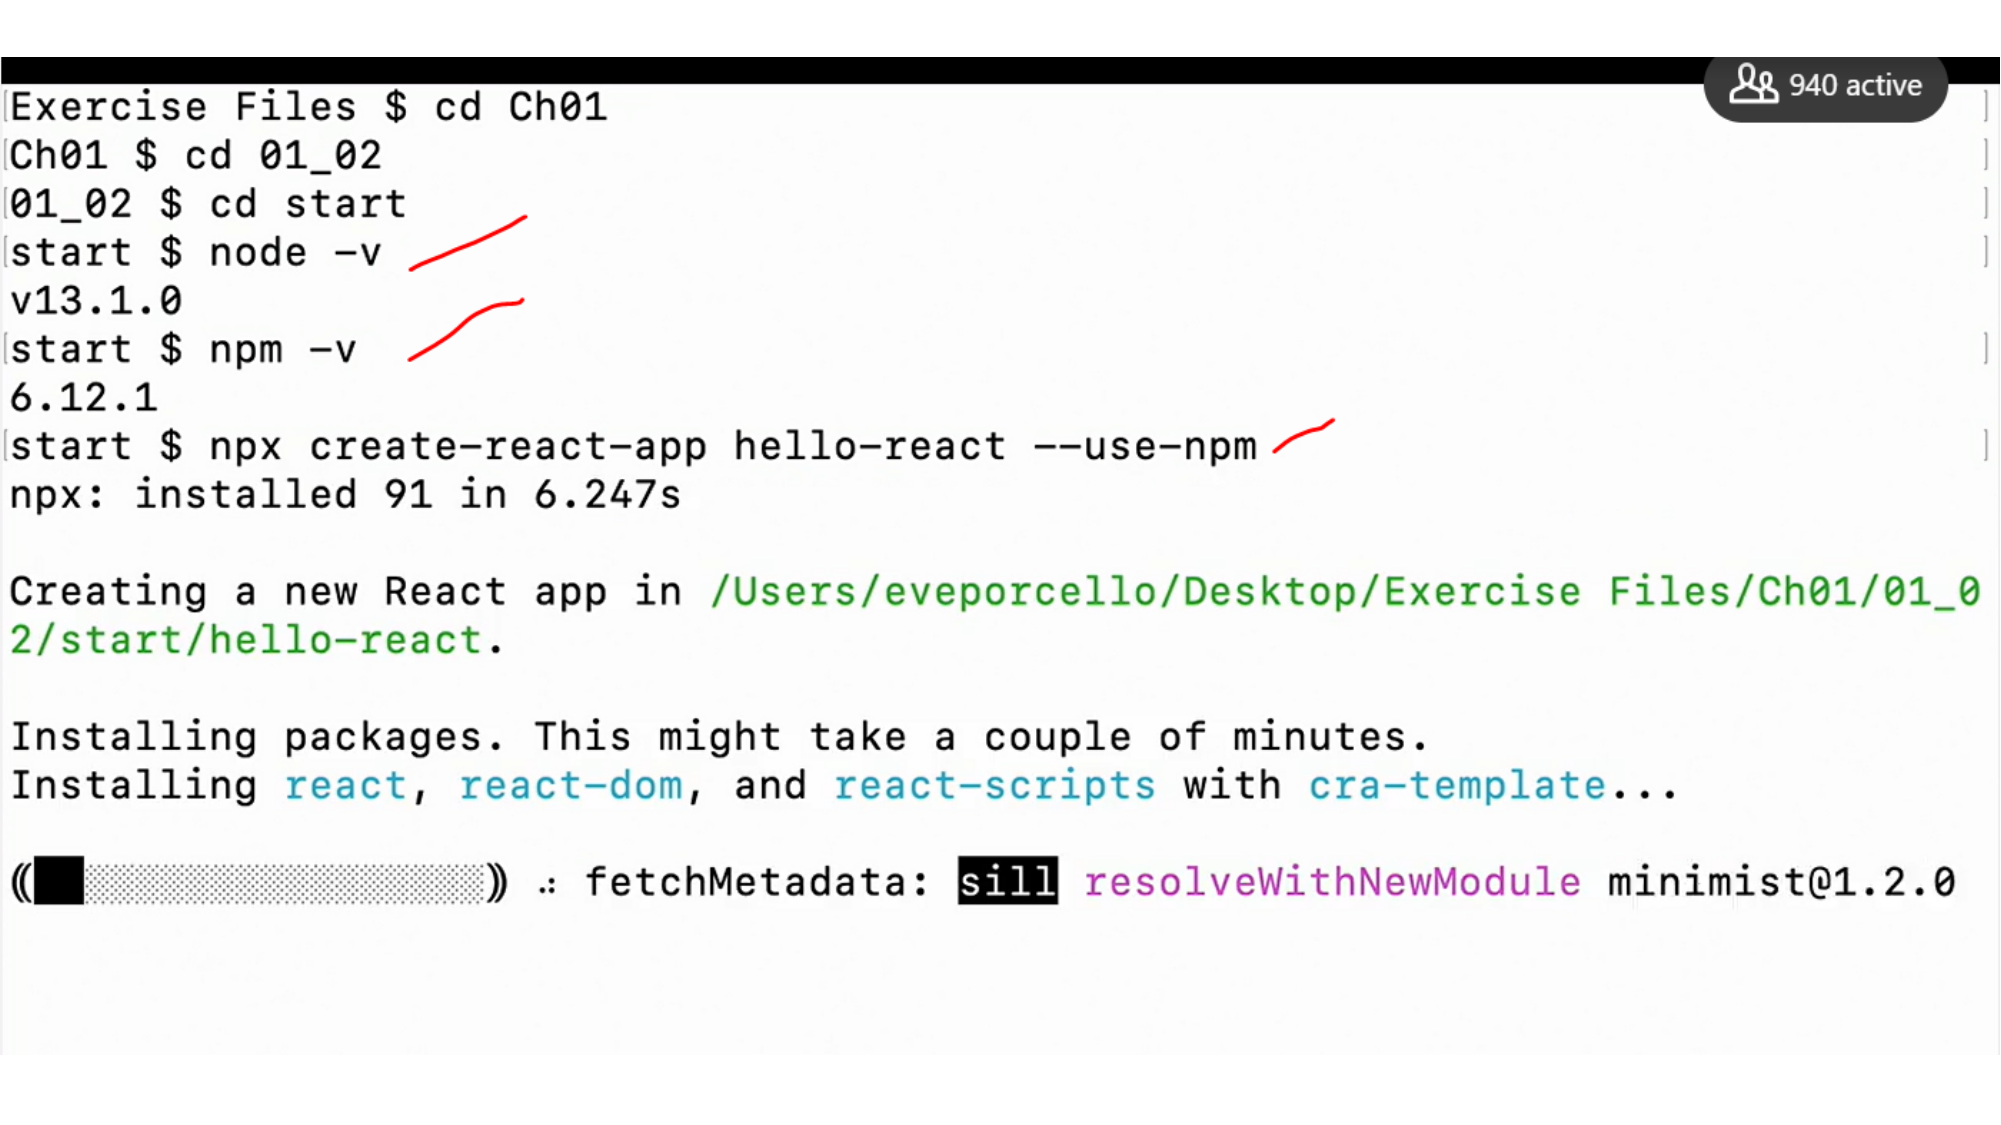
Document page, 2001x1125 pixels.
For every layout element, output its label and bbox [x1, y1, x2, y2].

picture [0, 57, 2000, 1055]
